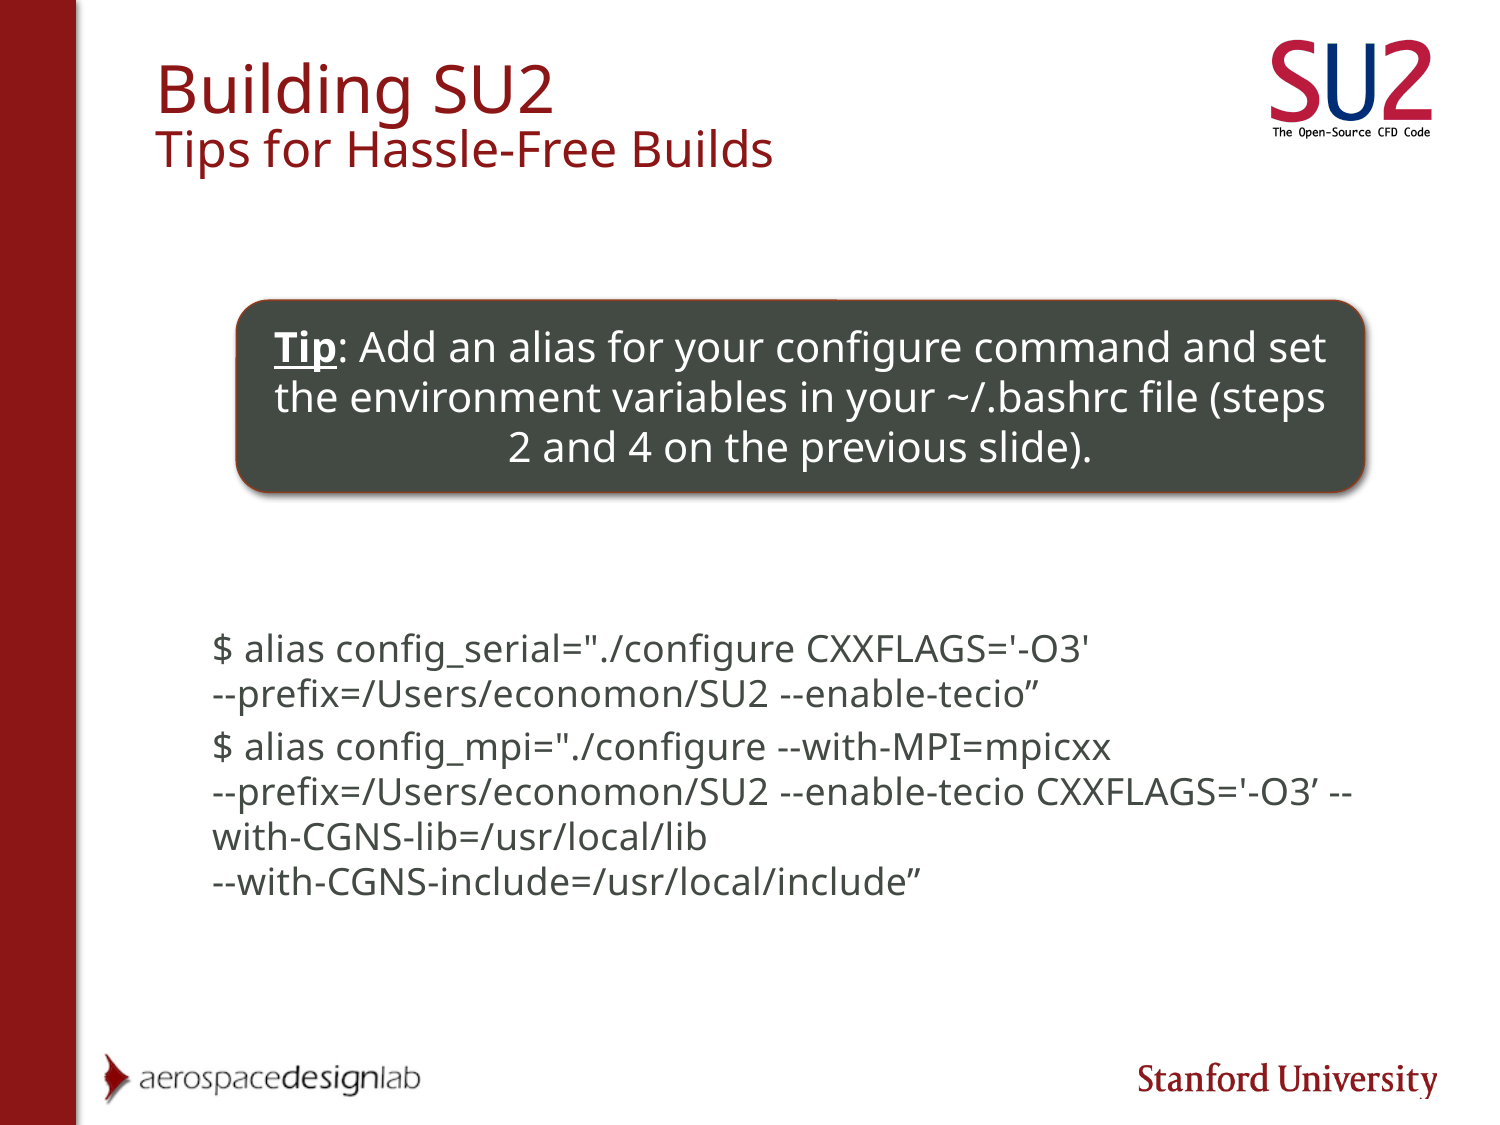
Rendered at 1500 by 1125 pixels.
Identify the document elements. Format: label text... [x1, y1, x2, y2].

list $ alias config_serial="./configure CXXFLAGS='-O3' --prefix=/Users/economon/SU2 --enable-tecio” $ alias config_mpi="./configure --with-MPI=mpicxx --prefix=/Users/economon/SU2 --enable-tecio CXXFLAGS='-O3’ --with-CGNS-lib=/usr/local/lib --with-CGNS-include=/usr/local/include” [155, 197, 1420, 1021]
picture [1268, 37, 1437, 140]
text_box Tip: Add an alias for your configure command and set the environment variables in your ~/.bashrc file (steps 2 and 4 on the previous slide). [235, 299, 1366, 494]
title Building SU2 Tips for Hassle-Free Builds [155, 78, 1420, 186]
picture [99, 1052, 425, 1106]
